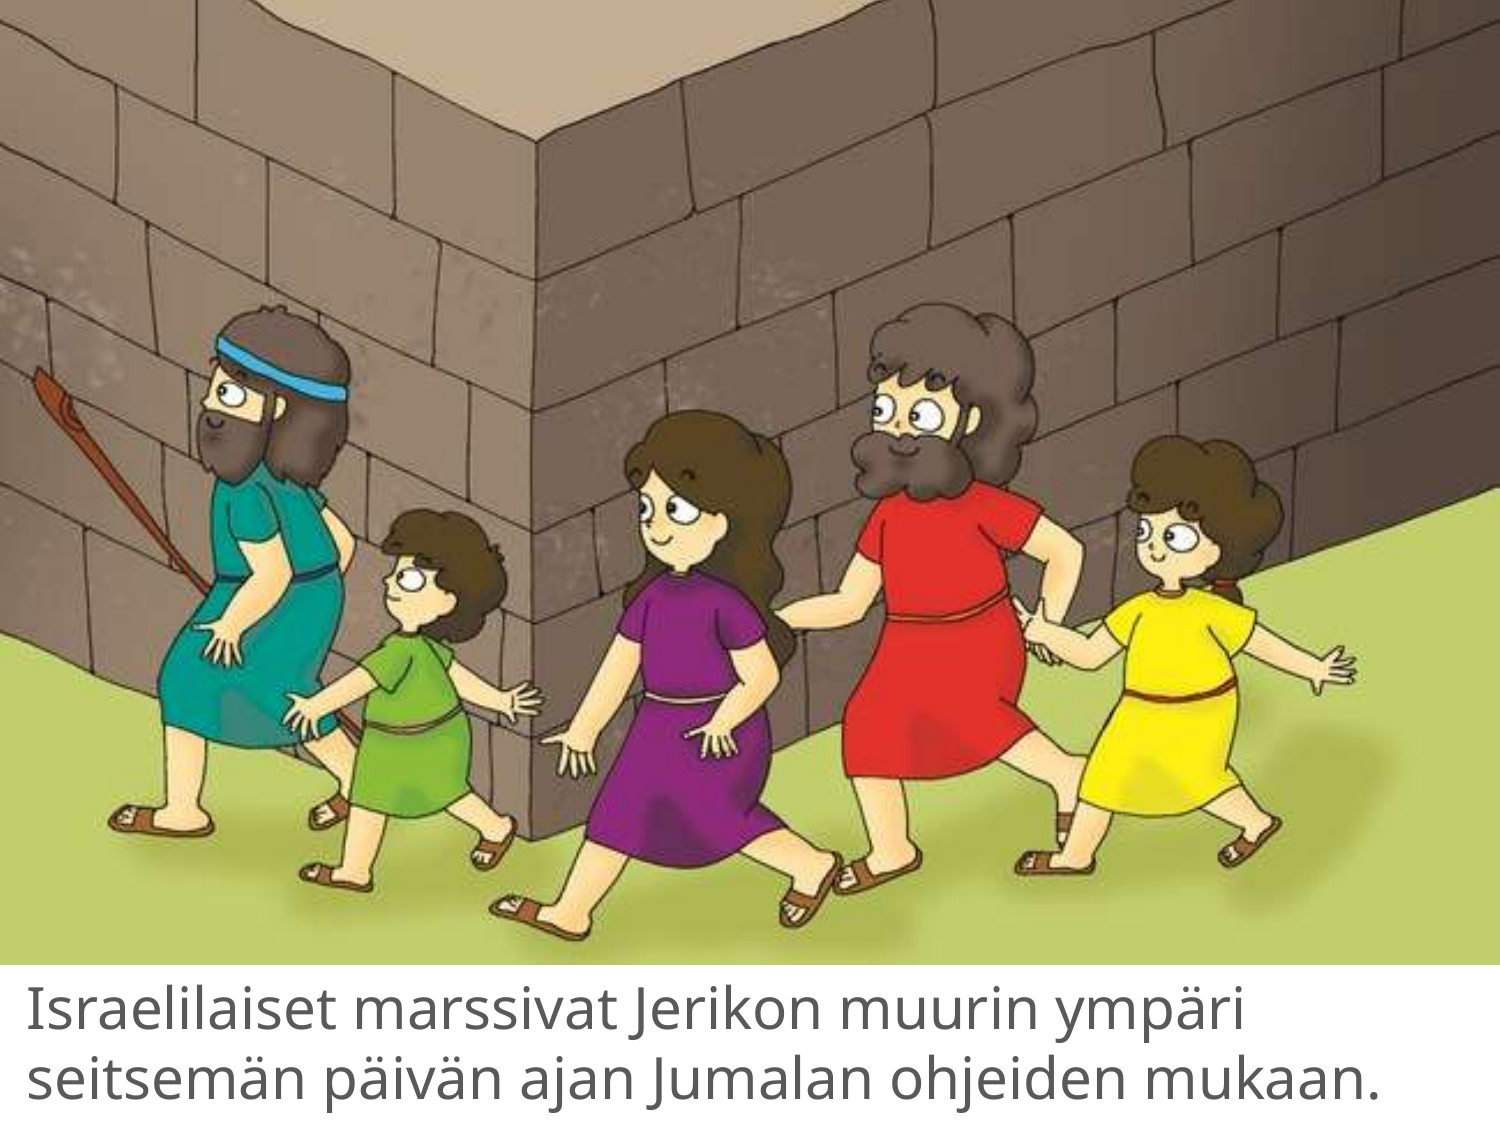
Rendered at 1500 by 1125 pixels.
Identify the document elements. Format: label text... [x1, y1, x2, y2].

picture [0, 0, 1500, 965]
text_box Israelilaiset marssivat Jerikon muurin ympäri seitsemän päivän ajan Jumalan ohjeiden mukaan. [11, 973, 1498, 1119]
